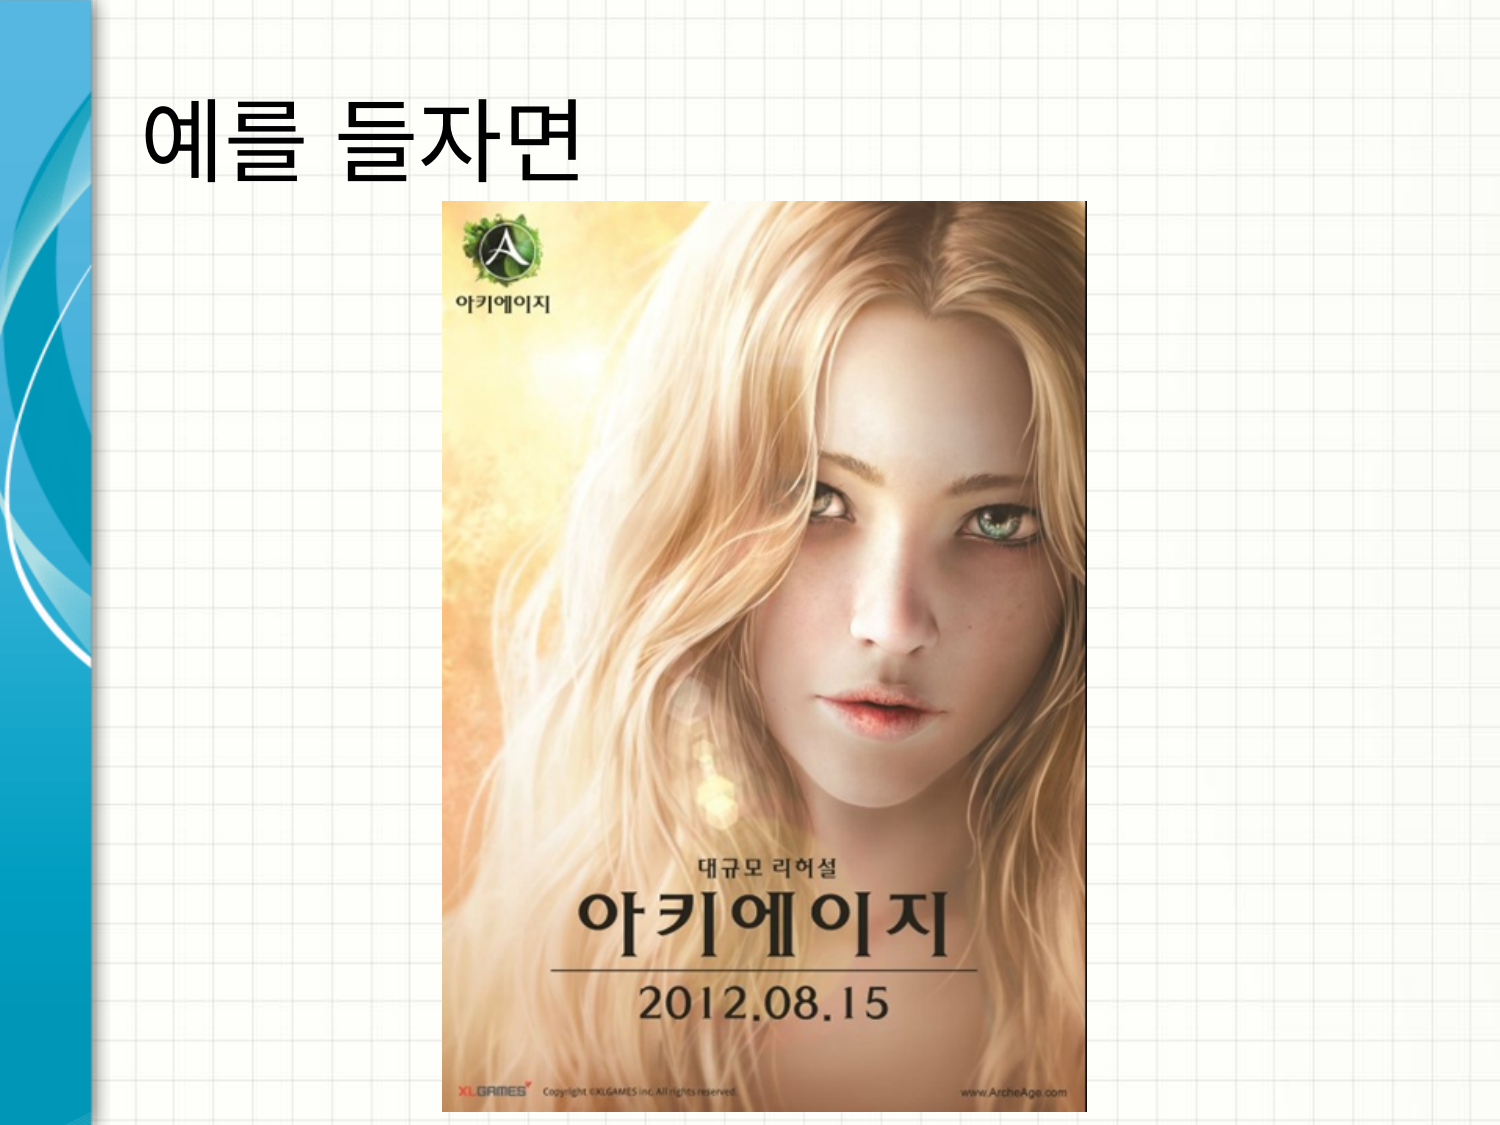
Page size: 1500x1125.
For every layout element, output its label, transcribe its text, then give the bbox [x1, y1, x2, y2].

picture [0, 0, 1500, 1125]
title 예를 들자면 [125, 45, 1450, 233]
